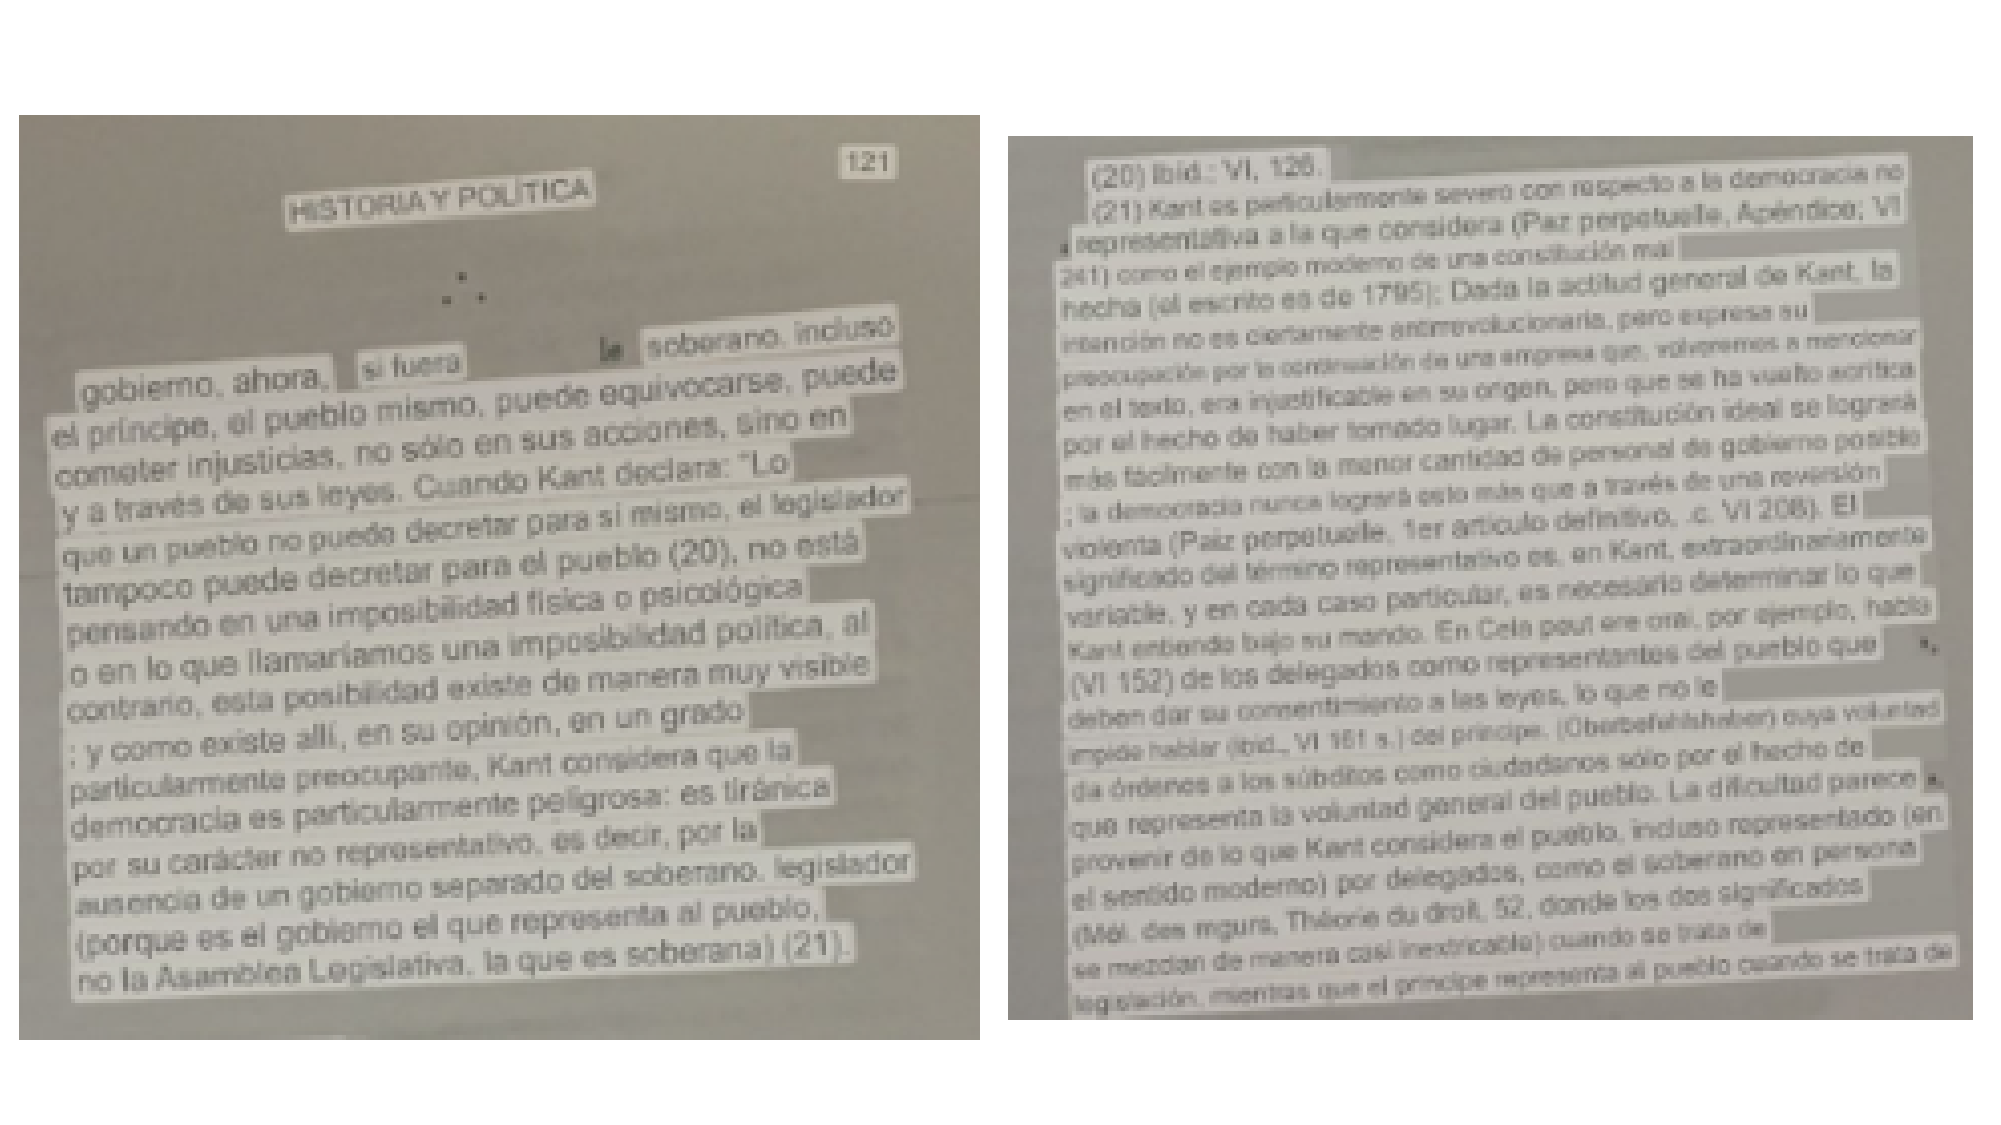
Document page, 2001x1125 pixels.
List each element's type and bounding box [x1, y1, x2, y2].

picture [19, 115, 980, 1040]
picture [1008, 136, 1973, 1020]
